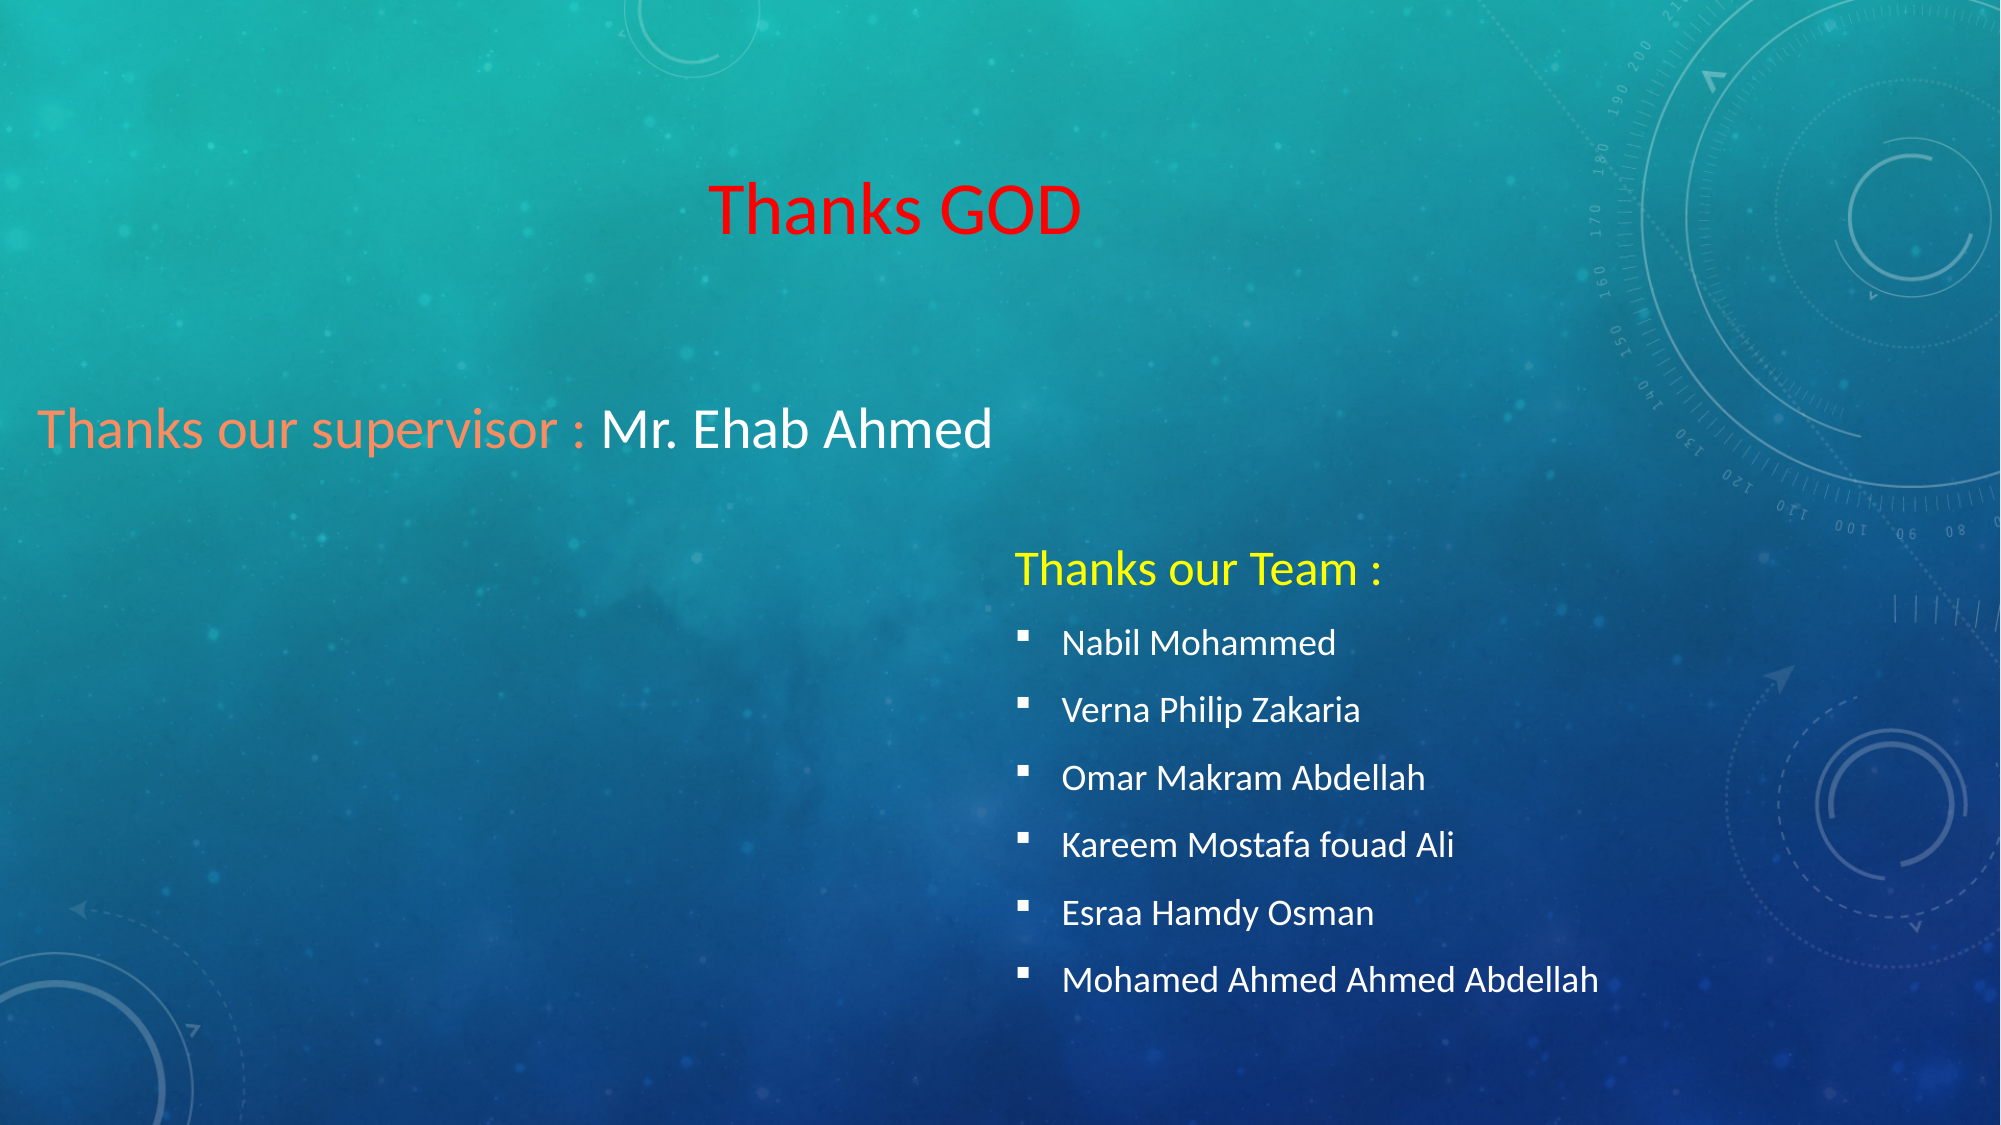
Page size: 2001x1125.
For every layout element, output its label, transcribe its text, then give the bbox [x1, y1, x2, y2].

text_box Thanks GOD [693, 152, 1481, 258]
text_box Thanks our supervisor : Mr. Ehab Ahmed [22, 383, 1327, 469]
picture [0, 0, 2001, 1125]
text_box Thanks our Team : Nabil Mohammed Verna Philip Zakaria Omar Makram Abdellah Kareem Mostafa fouad Ali Esraa Hamdy Osman Mohamed Ahmed Ahmed Abdellah [999, 528, 2000, 1053]
